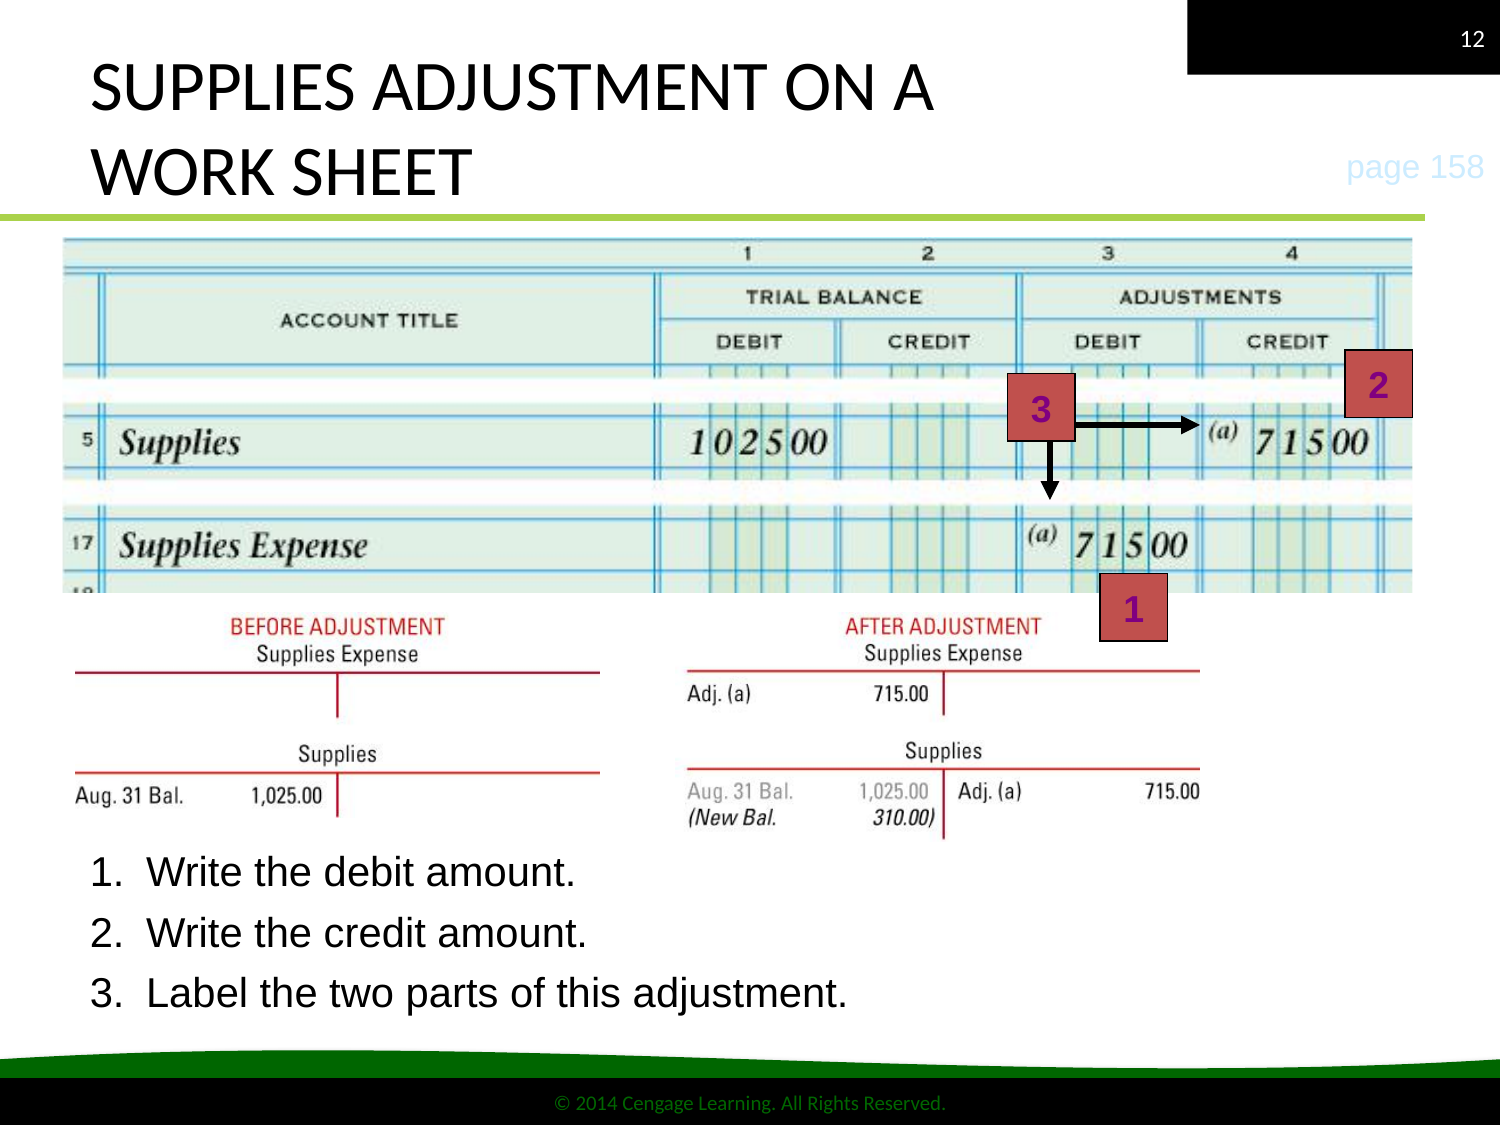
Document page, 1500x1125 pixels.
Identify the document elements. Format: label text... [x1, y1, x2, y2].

text_box 3. Label the two parts of this adjustment. [75, 958, 925, 1024]
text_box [1007, 373, 1201, 501]
slide_number 12 [1187, 0, 1500, 75]
text_box 1. Write the debit amount. [75, 837, 700, 903]
picture [62, 237, 1413, 593]
title SUPPLIES ADJUSTMENT ON A WORK SHEET [75, 29, 1350, 218]
picture [674, 612, 1200, 842]
footer LESSON 6-2 [1050, 1064, 1500, 1125]
text_box page 158 [1274, 117, 1500, 193]
picture [74, 612, 600, 818]
text_box 2. Write the credit amount. [75, 897, 625, 958]
text_box 1 [1099, 602, 1168, 610]
